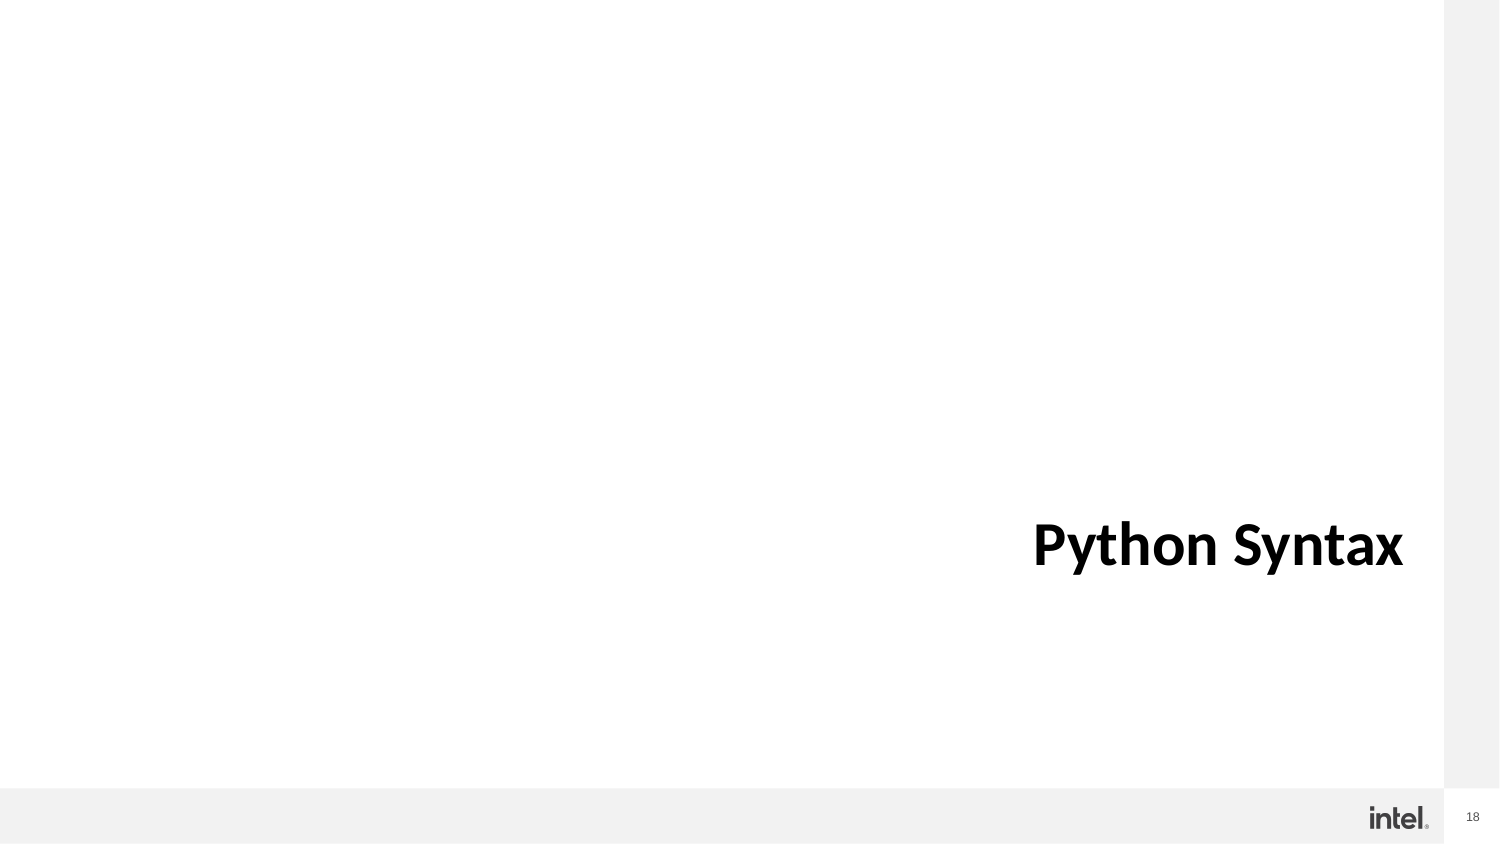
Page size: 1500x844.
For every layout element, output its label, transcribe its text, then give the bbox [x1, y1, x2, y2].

text_box Python Syntax [1031, 501, 1406, 579]
picture [1370, 806, 1429, 829]
